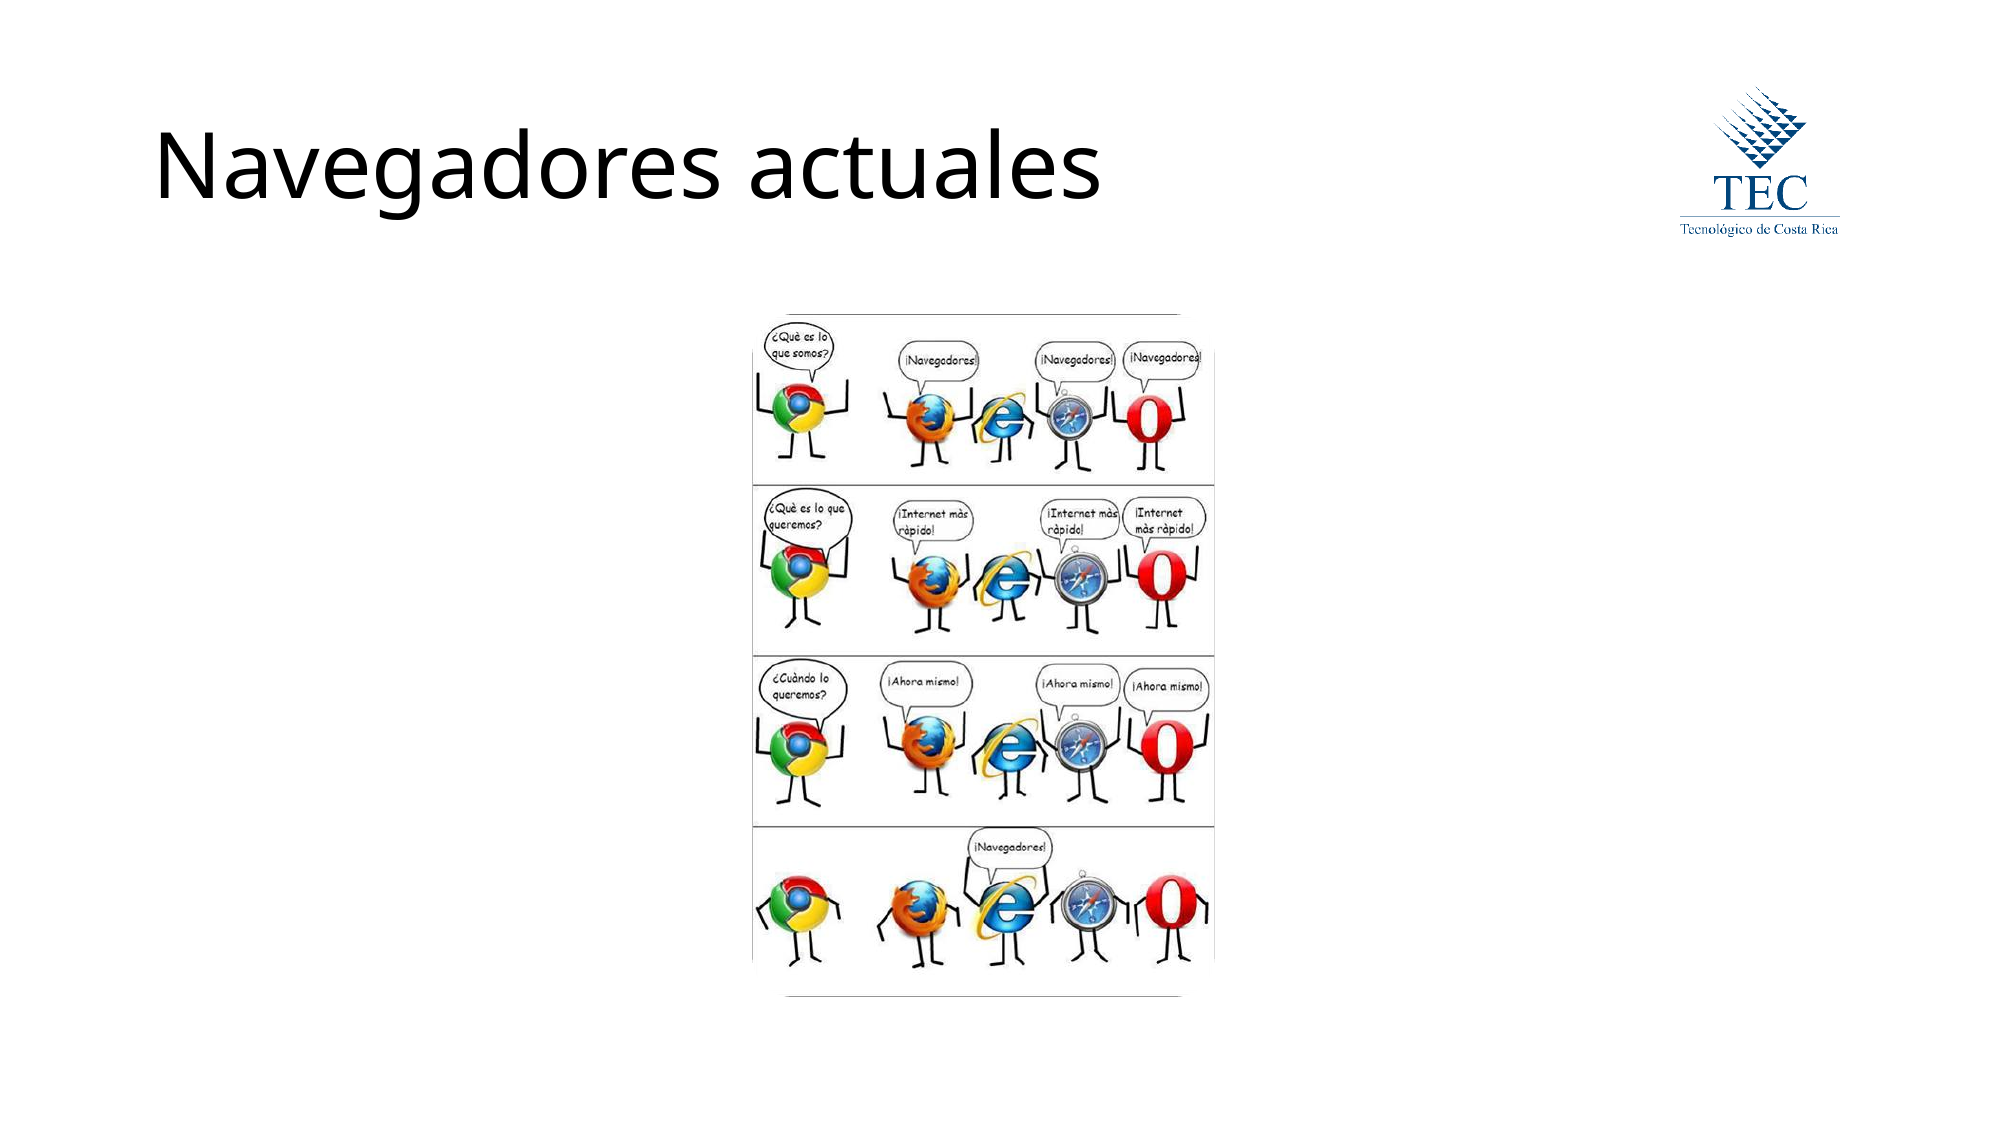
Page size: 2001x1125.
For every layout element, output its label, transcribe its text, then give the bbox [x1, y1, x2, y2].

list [752, 314, 1215, 997]
title Navegadores actuales [137, 59, 1863, 278]
picture [1676, 80, 1843, 240]
